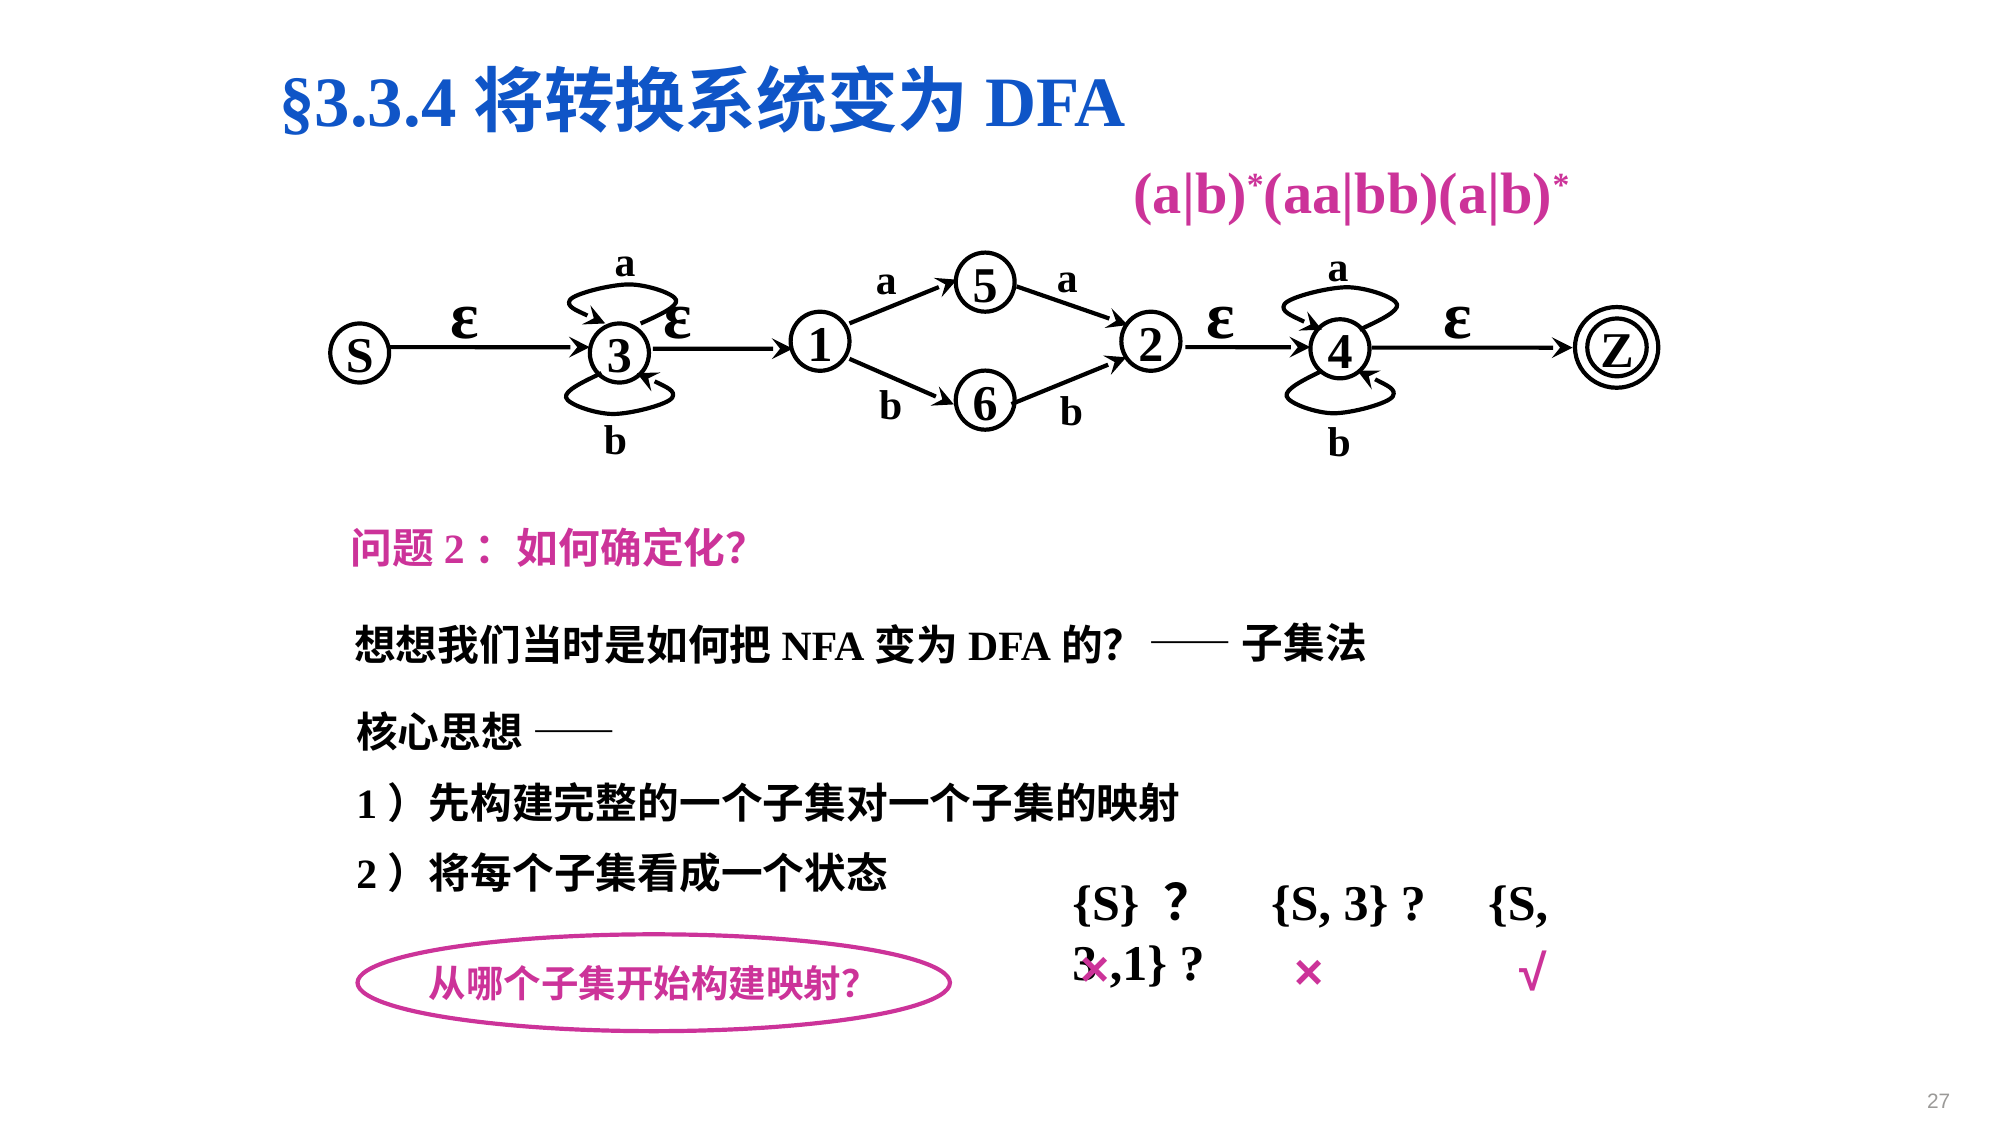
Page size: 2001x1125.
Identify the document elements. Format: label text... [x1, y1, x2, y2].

text_box 从哪个子集开始构建映射？ [357, 934, 950, 1032]
slide_number 27 [1783, 1053, 1950, 1114]
text_box √ [1504, 932, 1604, 1008]
text_box {S} ？ {S, 3} ? {S, 3 ,1} ? [1057, 863, 1704, 999]
text_box 核心思想 —— 1）先构建完整的一个子集对一个子集的映射 2）将每个子集看成一个状态 [341, 697, 1228, 905]
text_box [339, 608, 1405, 678]
text_box (a|b)*(aa|bb)(a|b)* [1118, 162, 1617, 227]
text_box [330, 227, 1659, 473]
text_box × [1279, 931, 1379, 1008]
text_box §3.3.4将转换系统变为DFA [264, 31, 1715, 162]
text_box × [1065, 929, 1165, 1005]
text_box 问题2：如何确定化？ [335, 514, 934, 580]
